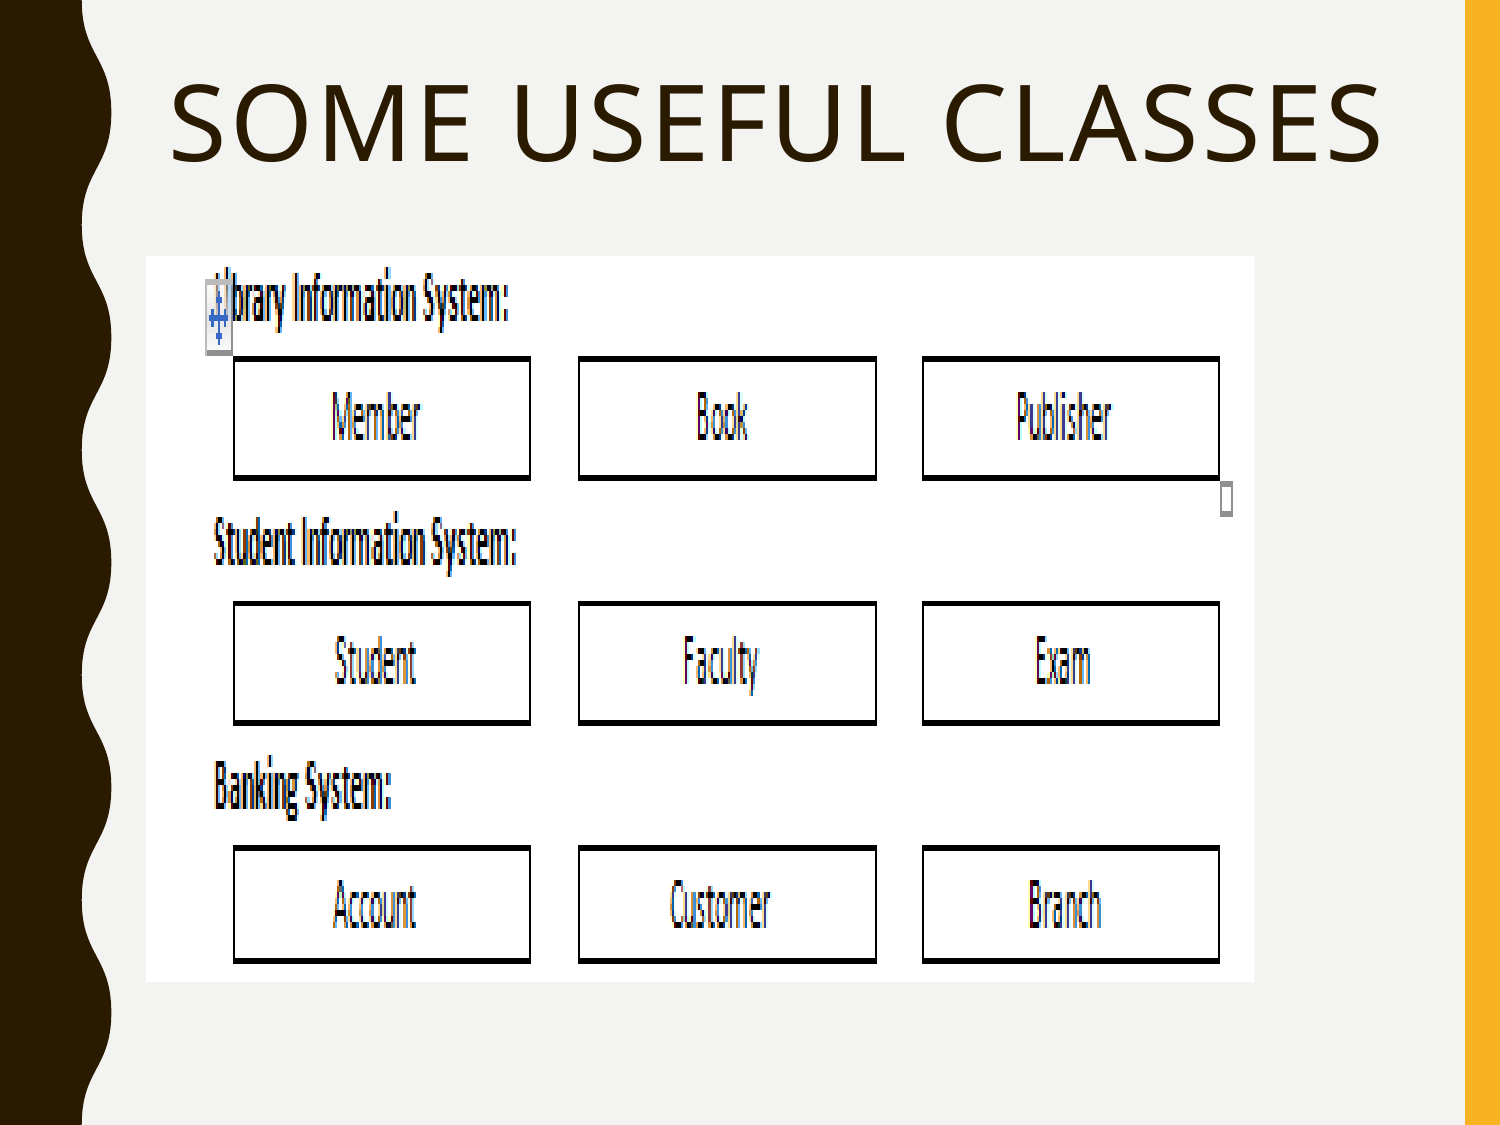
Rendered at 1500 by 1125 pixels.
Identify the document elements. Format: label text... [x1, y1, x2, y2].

picture [146, 256, 1255, 982]
title Some useful classes [154, 62, 1407, 308]
